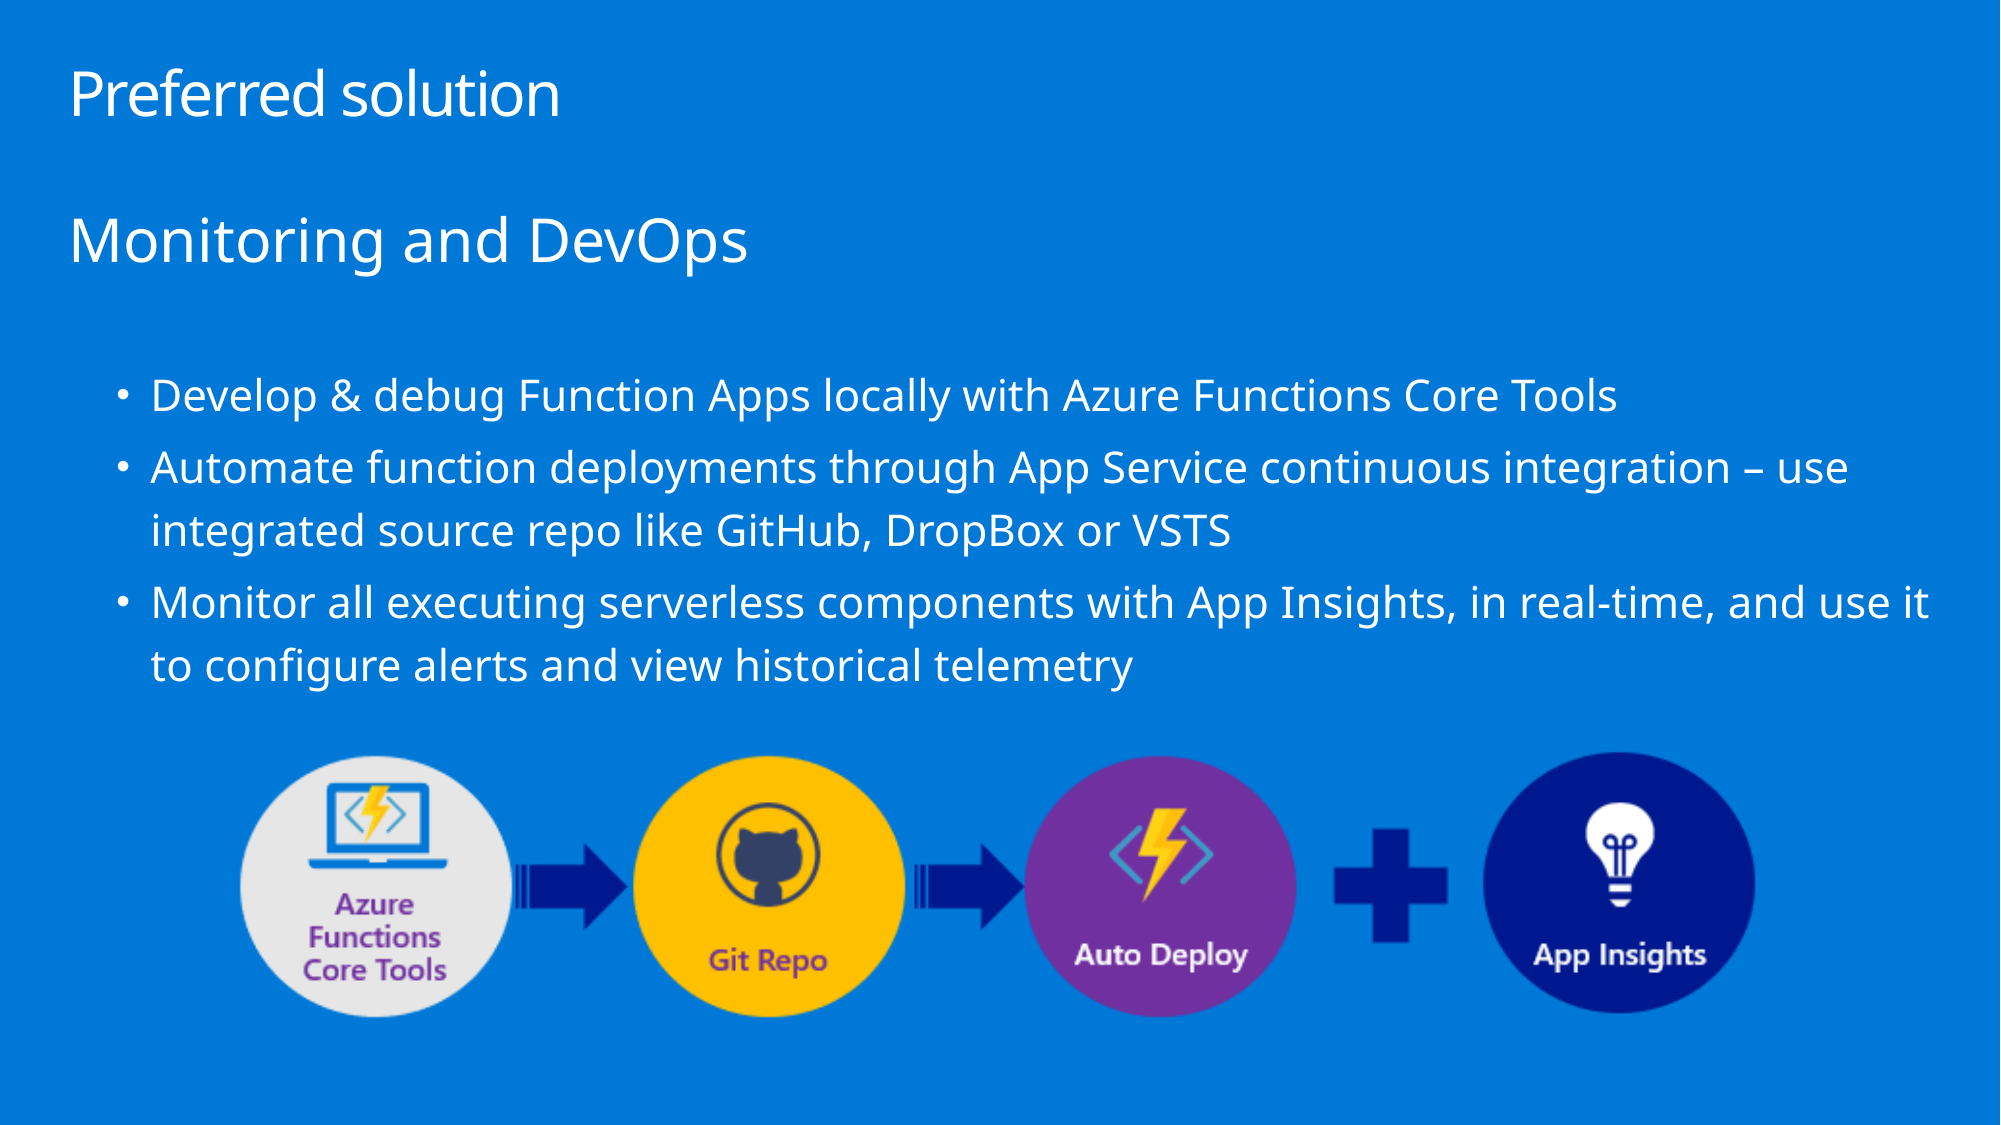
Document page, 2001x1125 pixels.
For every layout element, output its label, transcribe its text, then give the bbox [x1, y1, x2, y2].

title Preferred solution [44, 47, 1957, 195]
list Monitoring and DevOps Develop & debug Function Apps locally with Azure Functions Core Tools Automate function deployments through App Service continuous integration – use integrated source repo like GitHub, DropBox or VSTS Monitor all executing serverless components with App Insights, in real-time, and use it to configure alerts and view historical telemetry [44, 195, 1957, 717]
picture [206, 716, 1794, 1060]
